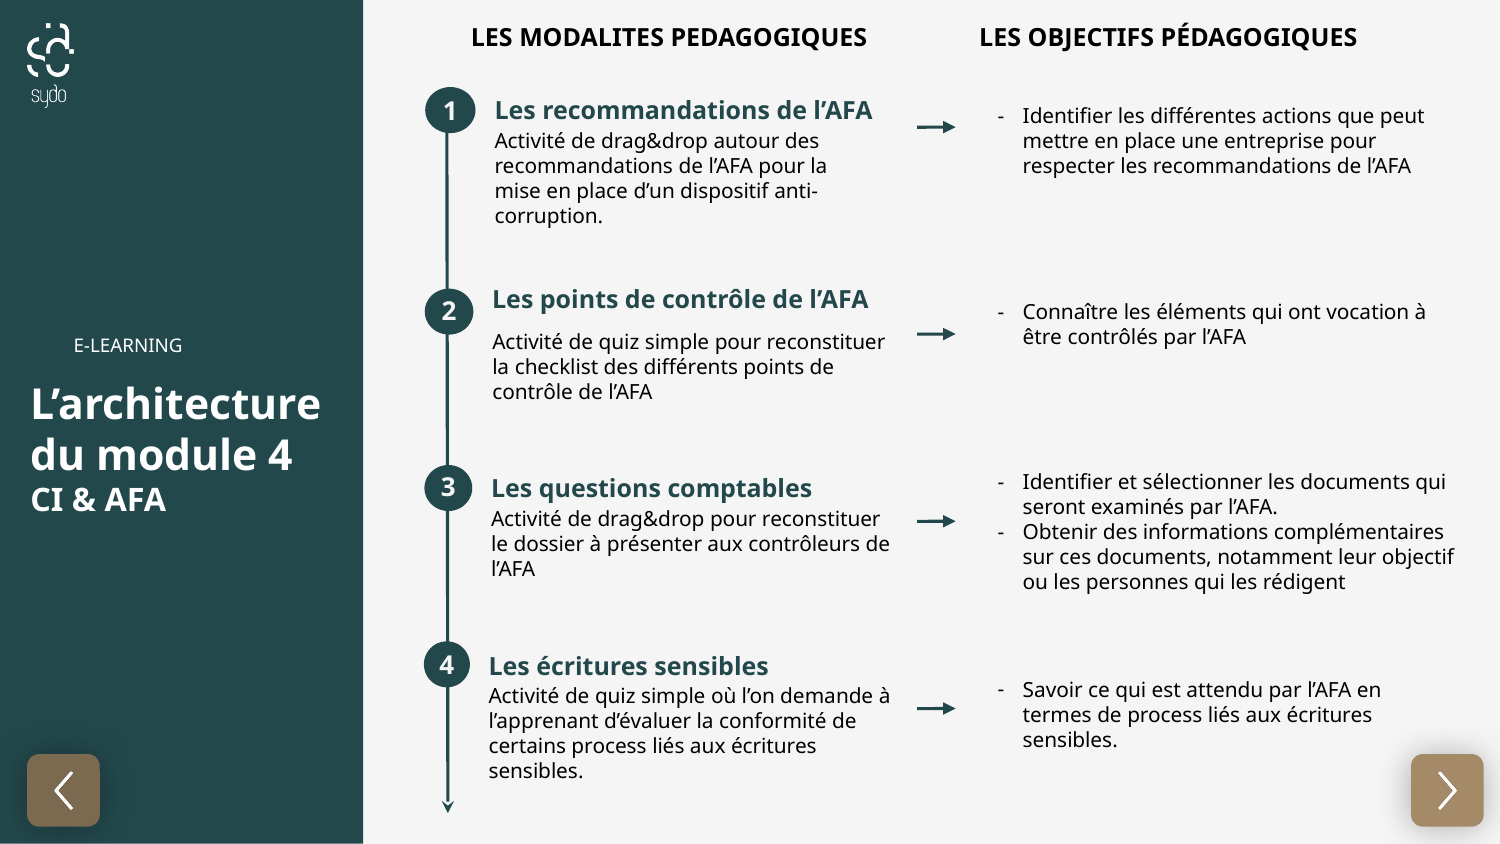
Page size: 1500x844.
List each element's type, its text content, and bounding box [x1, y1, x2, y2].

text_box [407, 633, 906, 800]
text_box LES OBJECTIFS PÉDAGOGIQUES [964, 6, 1433, 66]
text_box E-LEARNING [58, 322, 321, 368]
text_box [407, 78, 917, 244]
picture [26, 23, 74, 108]
text_box [1411, 754, 1484, 827]
picture [1423, 766, 1471, 814]
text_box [407, 456, 906, 597]
text_box [27, 754, 100, 827]
text_box Savoir ce qui est attendu par l’AFA en termes de process liés aux écritures sensibles. [978, 661, 1471, 792]
text_box LES MODALITES PEDAGOGIQUES [455, 6, 893, 66]
text_box Identifier les différentes actions que peut mettre en place une entreprise pour respecter les recommandations de l’AFA [978, 88, 1471, 193]
text_box [0, 0, 364, 844]
picture [40, 766, 87, 814]
text_box L’architecture du module 4 CI & AFA [15, 361, 364, 533]
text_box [407, 268, 926, 421]
text_box Identifier et sélectionner les documents qui seront examinés par l’AFA. Obtenir des informations complémentaires sur ces documents, notamment leur objectif ou les personnes qui les rédigent [978, 453, 1471, 609]
text_box Connaître les éléments qui ont vocation à être contrôlés par l’AFA [978, 283, 1471, 364]
